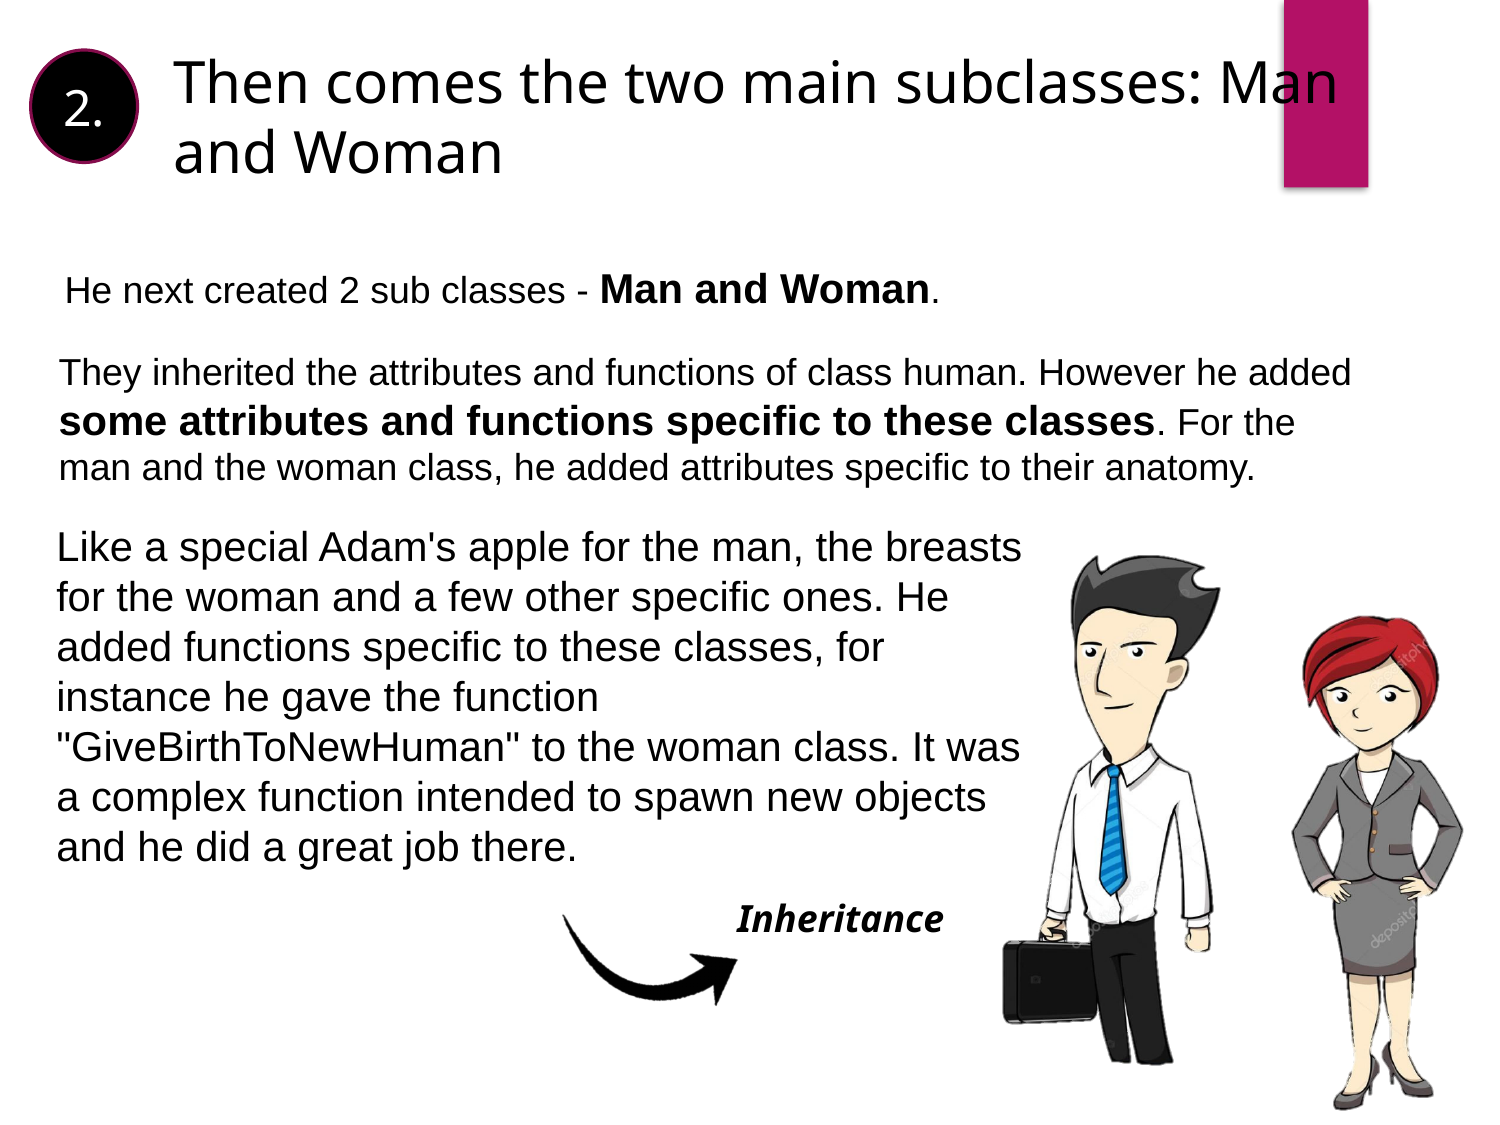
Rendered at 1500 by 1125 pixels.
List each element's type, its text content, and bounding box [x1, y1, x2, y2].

text_box Like a special Adam's apple for the man, the breasts for the woman and a few other specific ones. He added functions specific to these classes, for instance he gave the function "GiveBirthToNewHuman" to the woman class. It was a complex function intended to spawn new objects and he did a great job there. [41, 512, 922, 878]
text_box Inheritance [734, 887, 918, 948]
text_box 2. [29, 48, 140, 165]
picture [553, 843, 758, 1058]
text_box Then comes the two main subclasses: Man and Woman [158, 37, 1359, 193]
text_box They inherited the attributes and functions of class human. However he added some attributes and functions specific to these classes. For the man and the woman class, he added attributes specific to their anatomy. [43, 340, 1382, 496]
text_box He next created 2 sub classes - Man and Woman. [49, 254, 1359, 320]
picture [924, 512, 1500, 1125]
